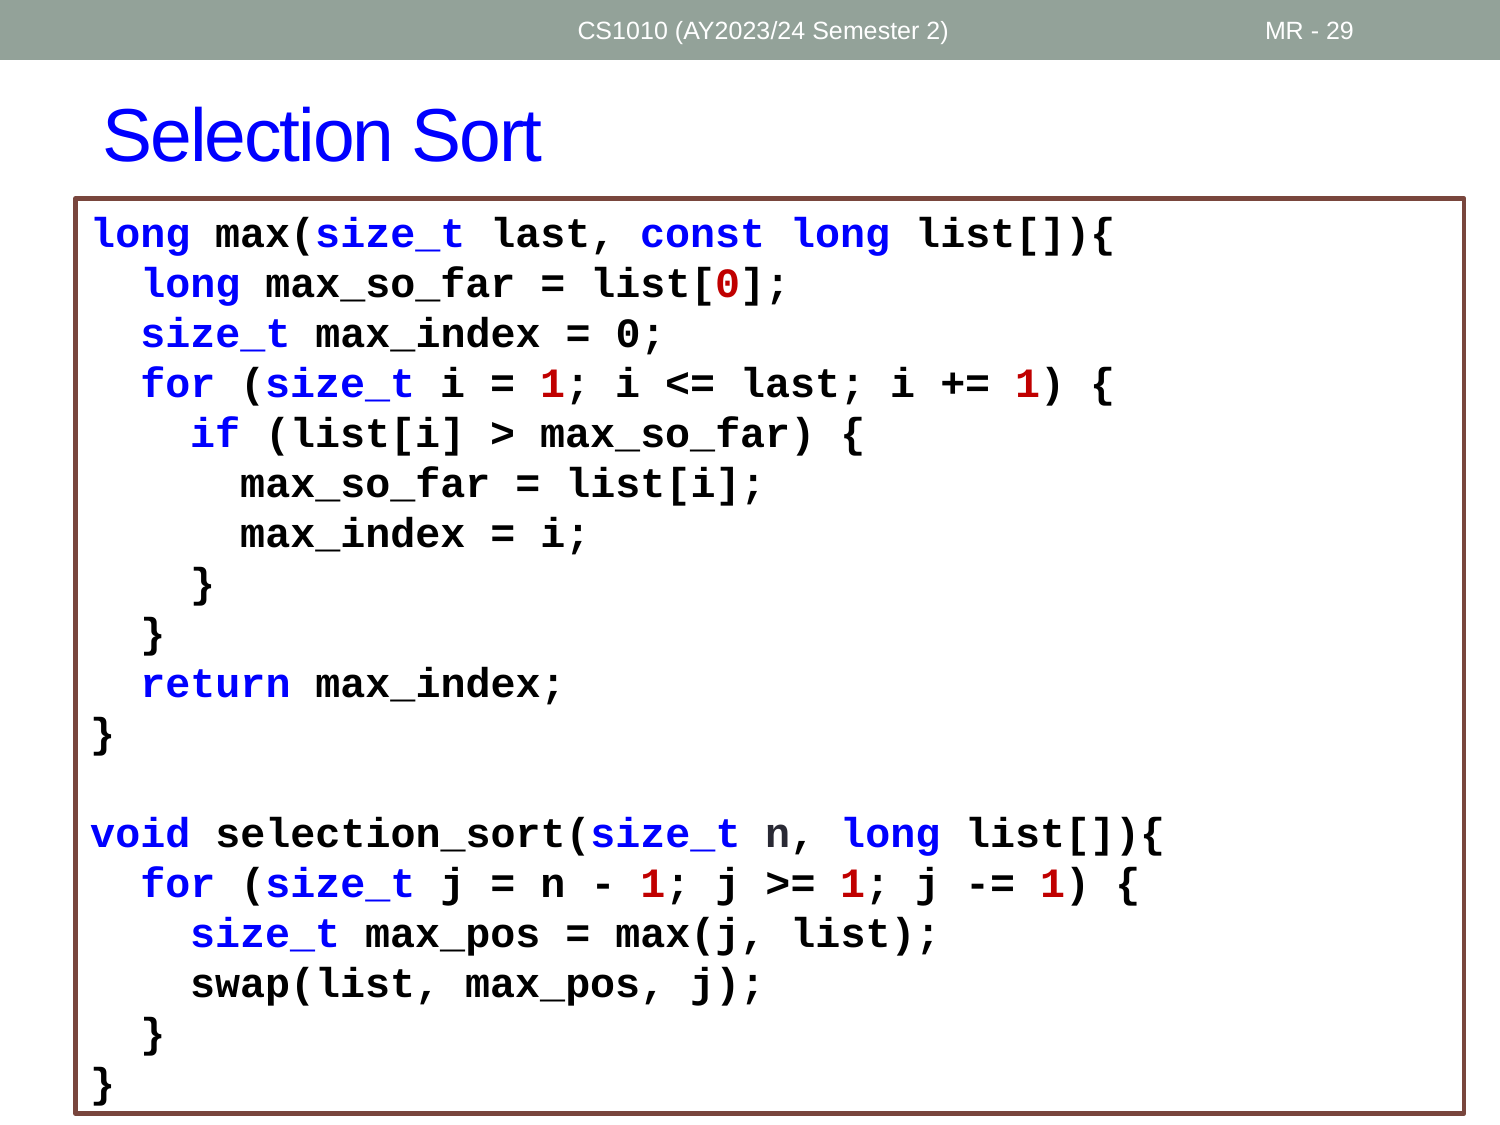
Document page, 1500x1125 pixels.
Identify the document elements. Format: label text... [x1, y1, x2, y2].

slide_number MR - 29 [1250, 3, 1425, 57]
footer CS1010 (AY2023/24 Semester 2) [562, 3, 1238, 57]
title Selection Sort [87, 62, 1463, 196]
text_box long max(size_t last, const long list[]){ long max_so_far = list[0]; size_t max_index = 0; for (size_t i = 1; i <= last; i += 1) { if (list[i] > max_so_far) { max_so_far = list[i]; max_index = i; } } return max_index; } void selection_sort(size_t n, long list[]){ for (size_t j = n - 1; j >= 1; j -= 1) { size_t max_pos = max(j, list); swap(list, max_pos, j); } } [73, 196, 1466, 1116]
